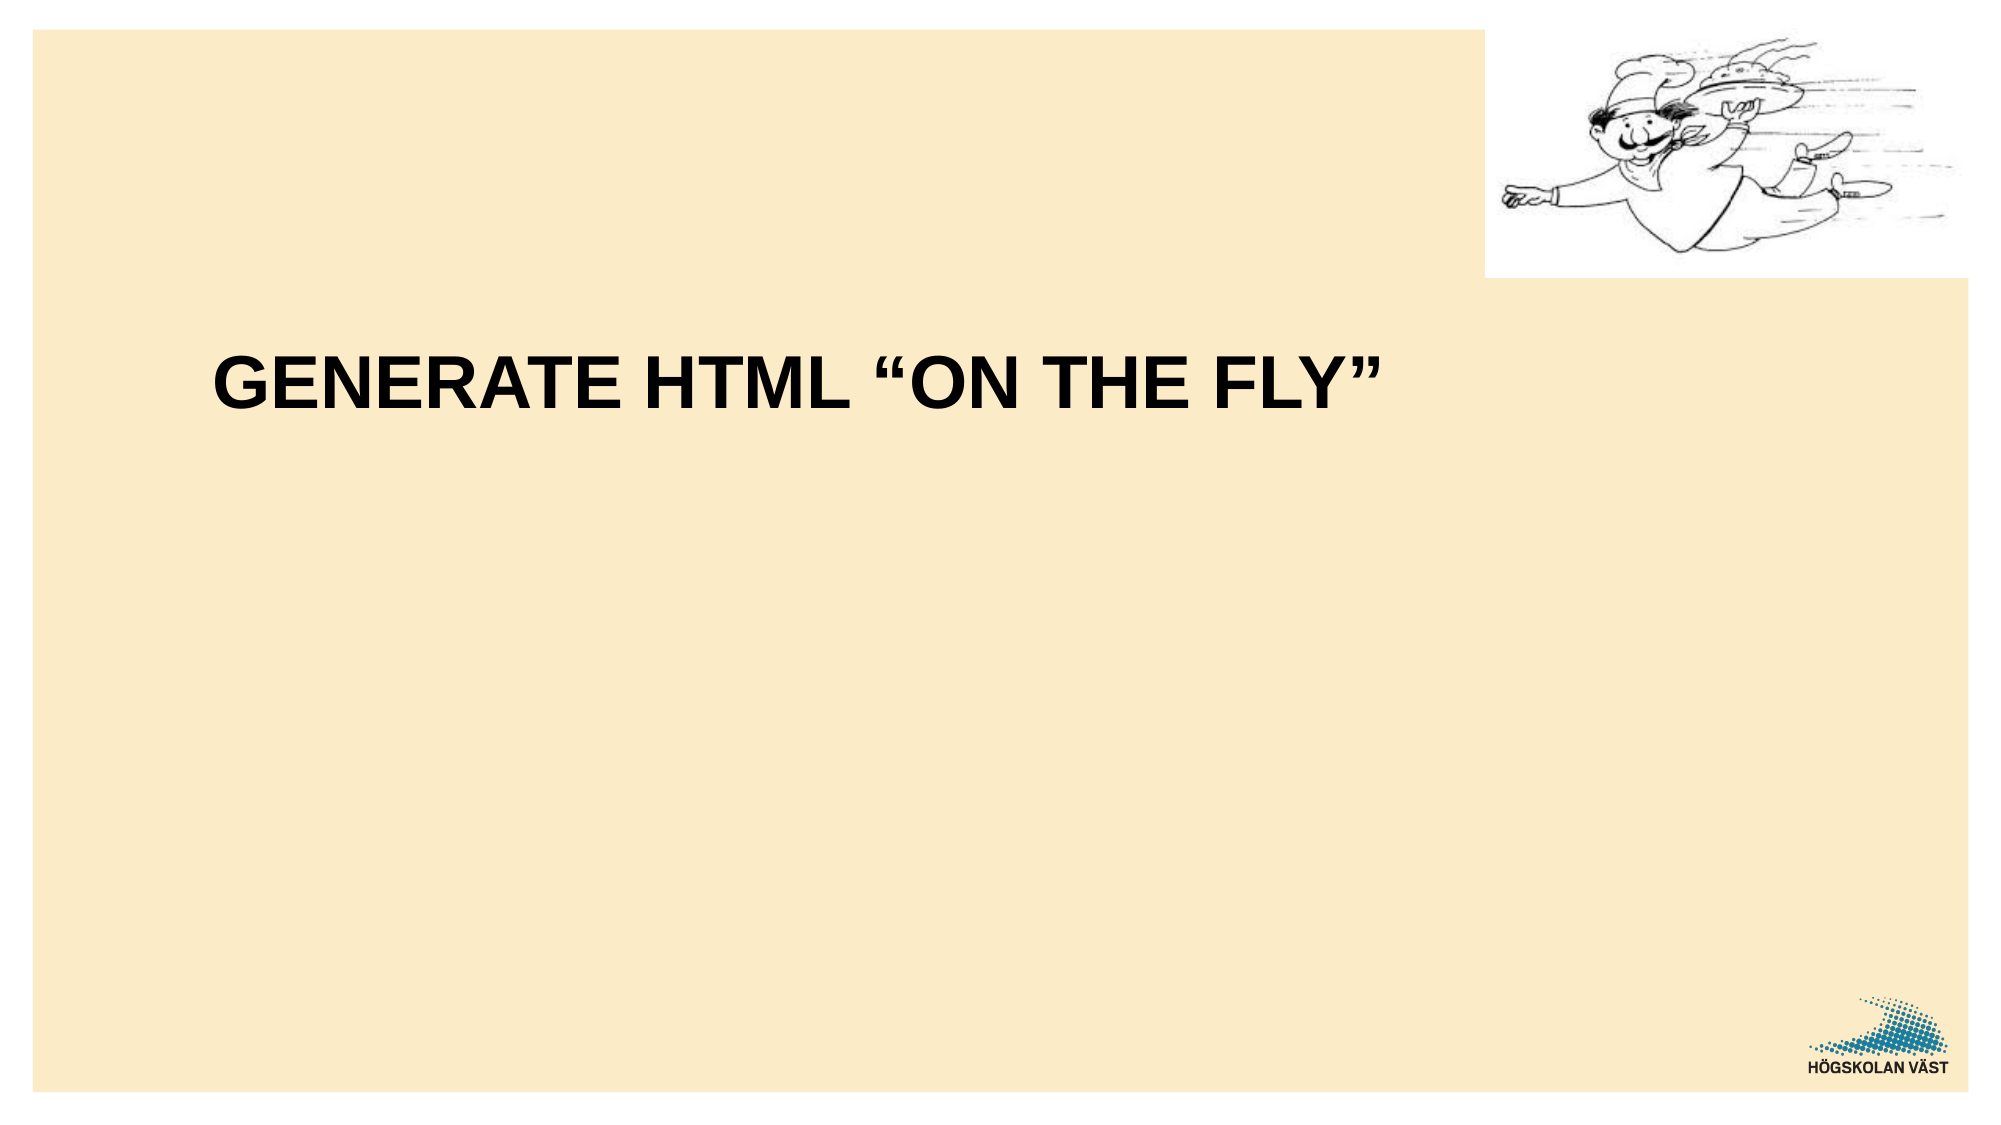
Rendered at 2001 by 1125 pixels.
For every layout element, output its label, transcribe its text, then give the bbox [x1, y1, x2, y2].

picture [1803, 988, 1954, 1080]
picture [1485, 27, 1977, 278]
title Generate HTML “on the fly” [197, 184, 1752, 432]
